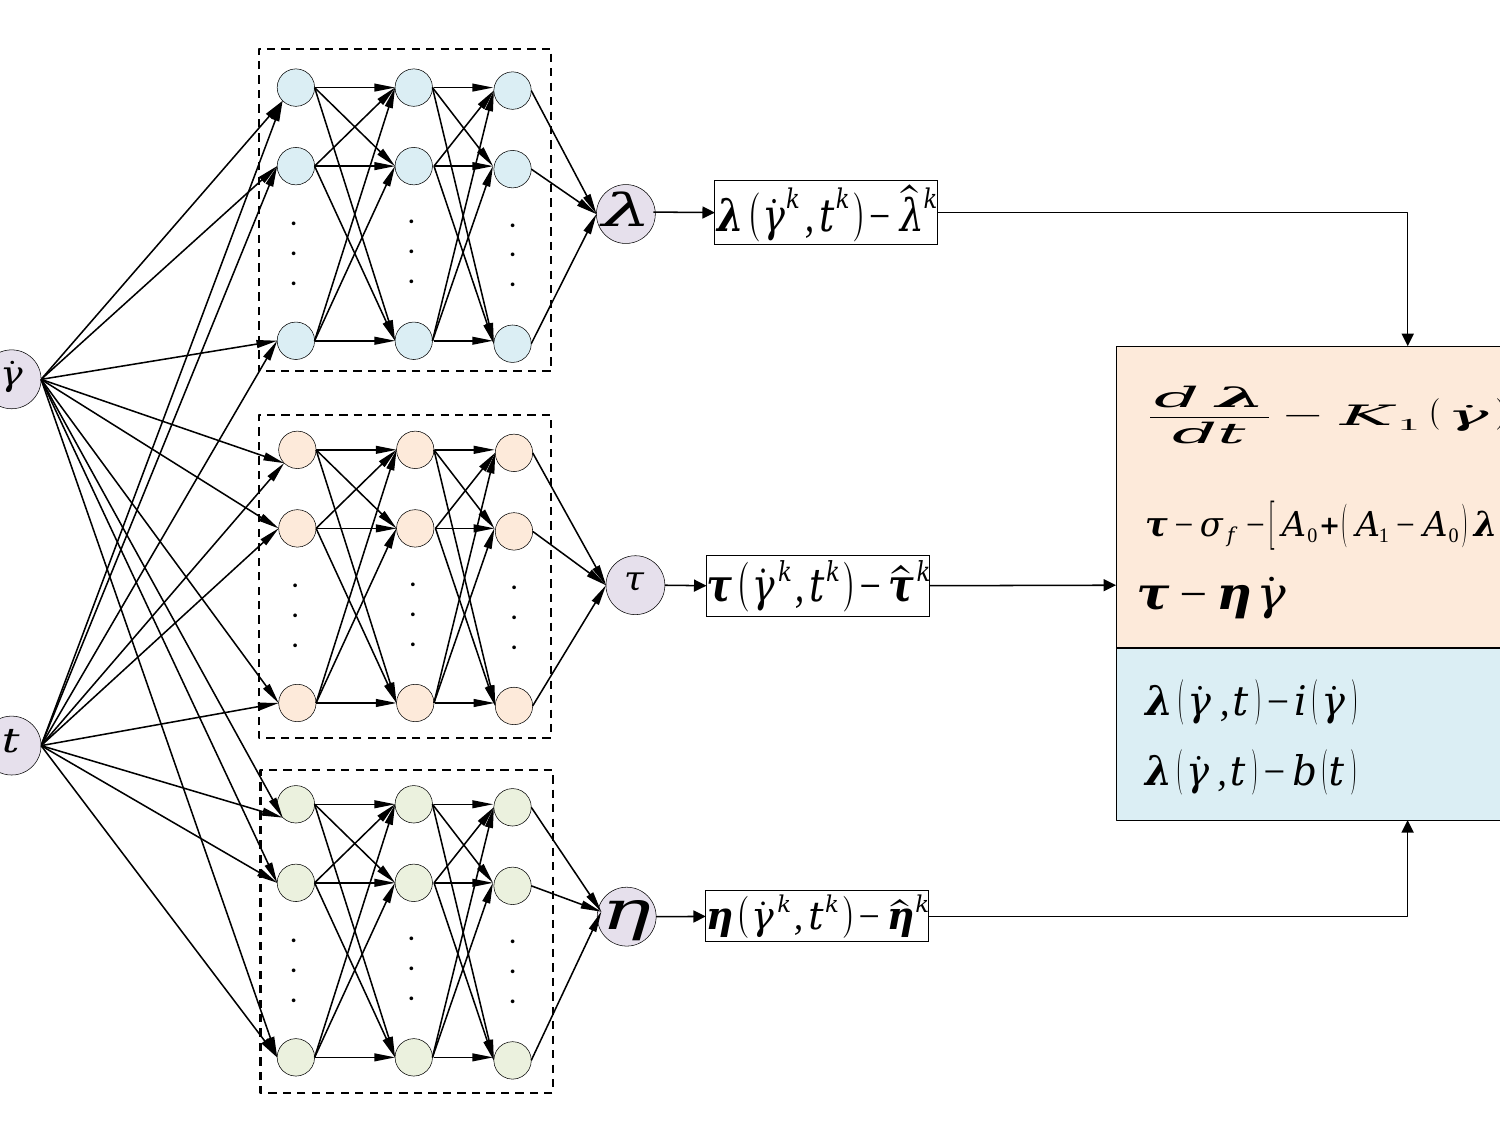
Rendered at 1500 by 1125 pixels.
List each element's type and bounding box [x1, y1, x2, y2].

text_box [531, 213, 597, 344]
text_box [937, 212, 1408, 347]
text_box [601, 182, 658, 246]
text_box [0, 347, 33, 411]
text_box [928, 820, 1408, 917]
text_box [532, 452, 607, 531]
text_box [531, 885, 602, 911]
text_box [432, 90, 494, 165]
text_box [314, 87, 396, 165]
text_box [257, 46, 553, 373]
text_box [315, 449, 397, 527]
text_box [433, 528, 495, 704]
text_box [40, 340, 278, 376]
text_box [531, 911, 602, 1061]
text_box [432, 807, 494, 882]
text_box [40, 100, 283, 173]
text_box [0, 714, 33, 778]
text_box [1114, 344, 1500, 650]
text_box [314, 165, 396, 340]
text_box [314, 882, 396, 1057]
text_box [258, 768, 555, 1095]
text_box [1114, 650, 1500, 822]
text_box [531, 168, 597, 213]
text_box [531, 90, 597, 168]
text_box [432, 882, 494, 1058]
text_box [531, 807, 602, 885]
text_box [289, 413, 553, 740]
text_box [433, 452, 496, 528]
text_box [40, 379, 278, 743]
text_box [314, 804, 396, 882]
text_box [606, 885, 659, 949]
text_box [315, 528, 397, 702]
text_box [610, 553, 667, 617]
text_box [40, 745, 278, 1058]
text_box [532, 584, 607, 707]
text_box [432, 165, 494, 341]
text_box [532, 531, 607, 584]
text_box [40, 165, 278, 340]
